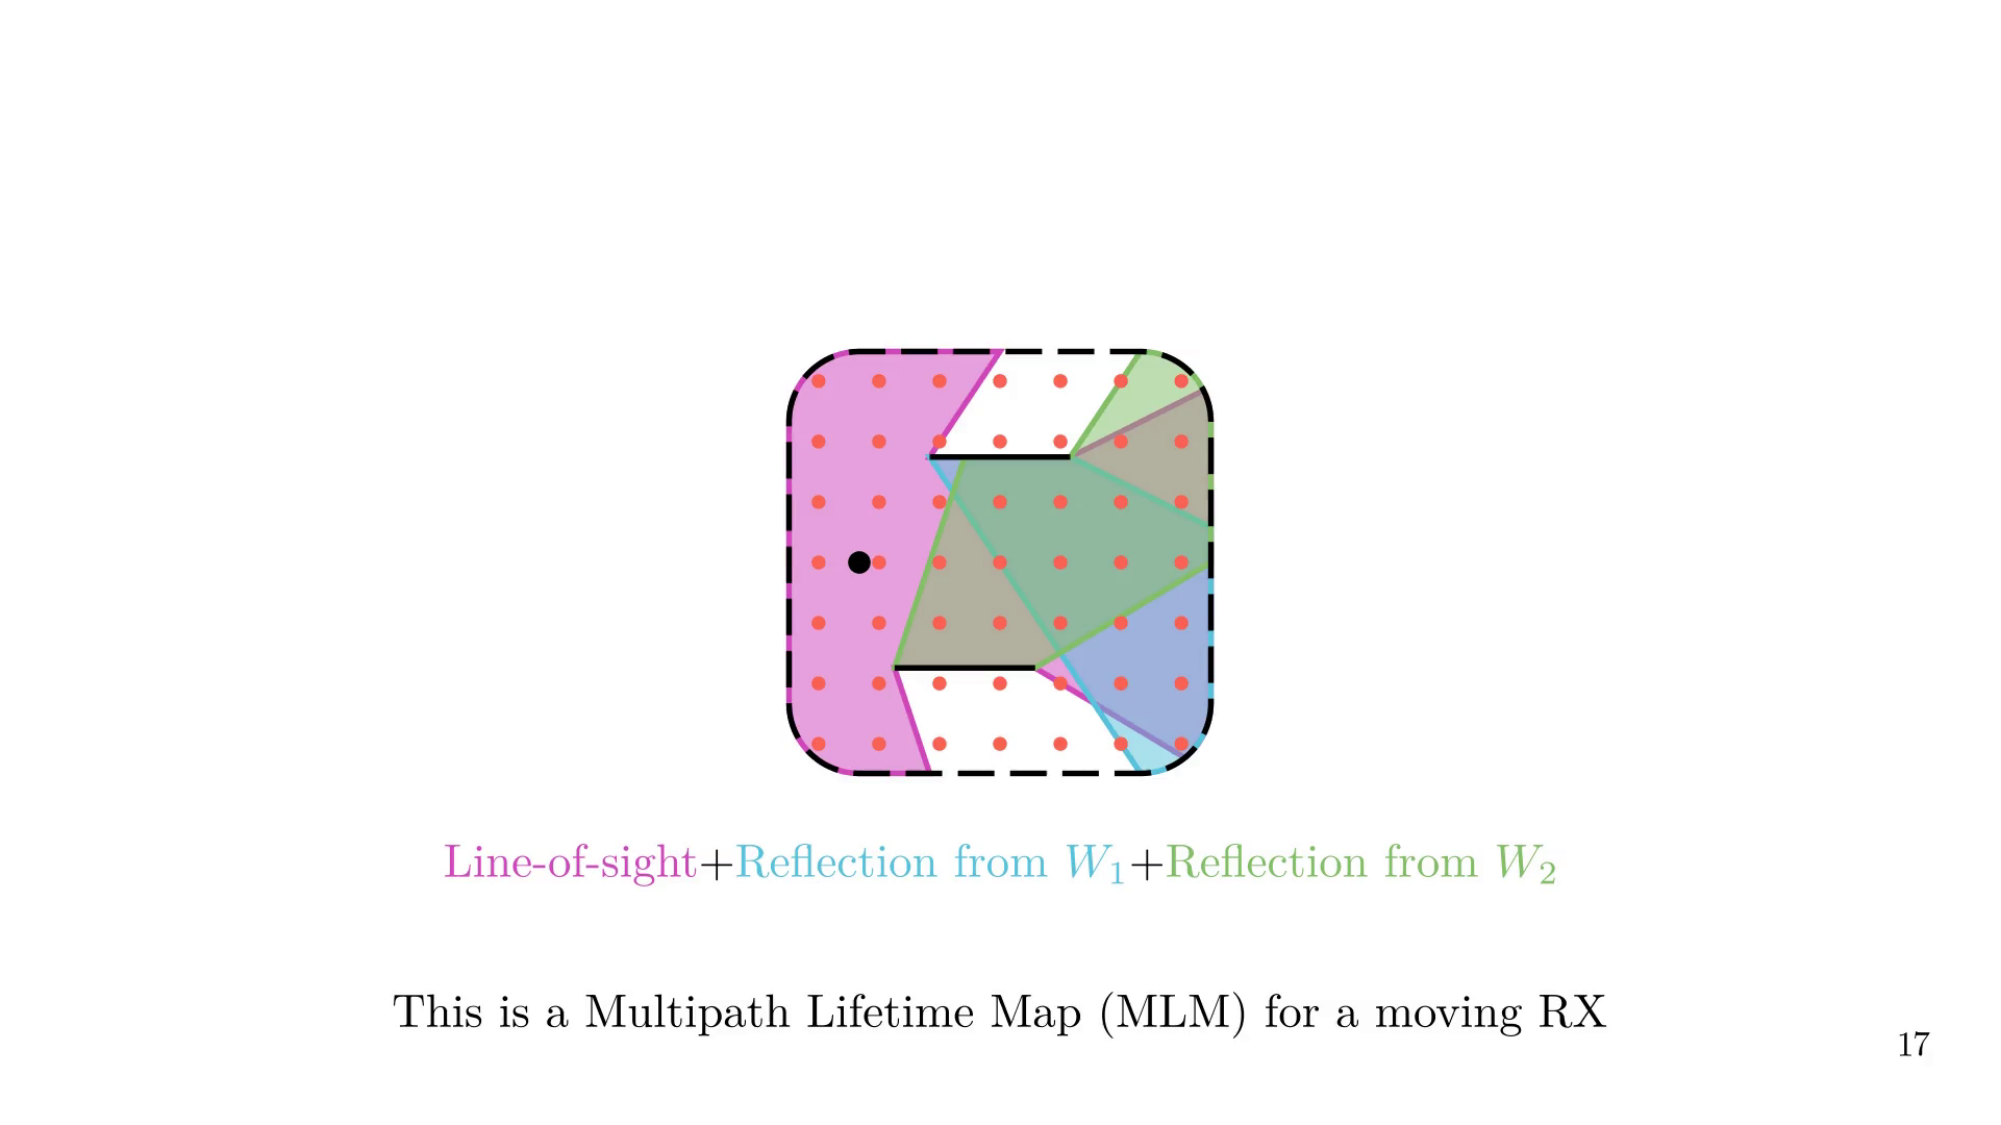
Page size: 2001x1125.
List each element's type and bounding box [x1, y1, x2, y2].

text_box [0, 0, 2000, 1125]
